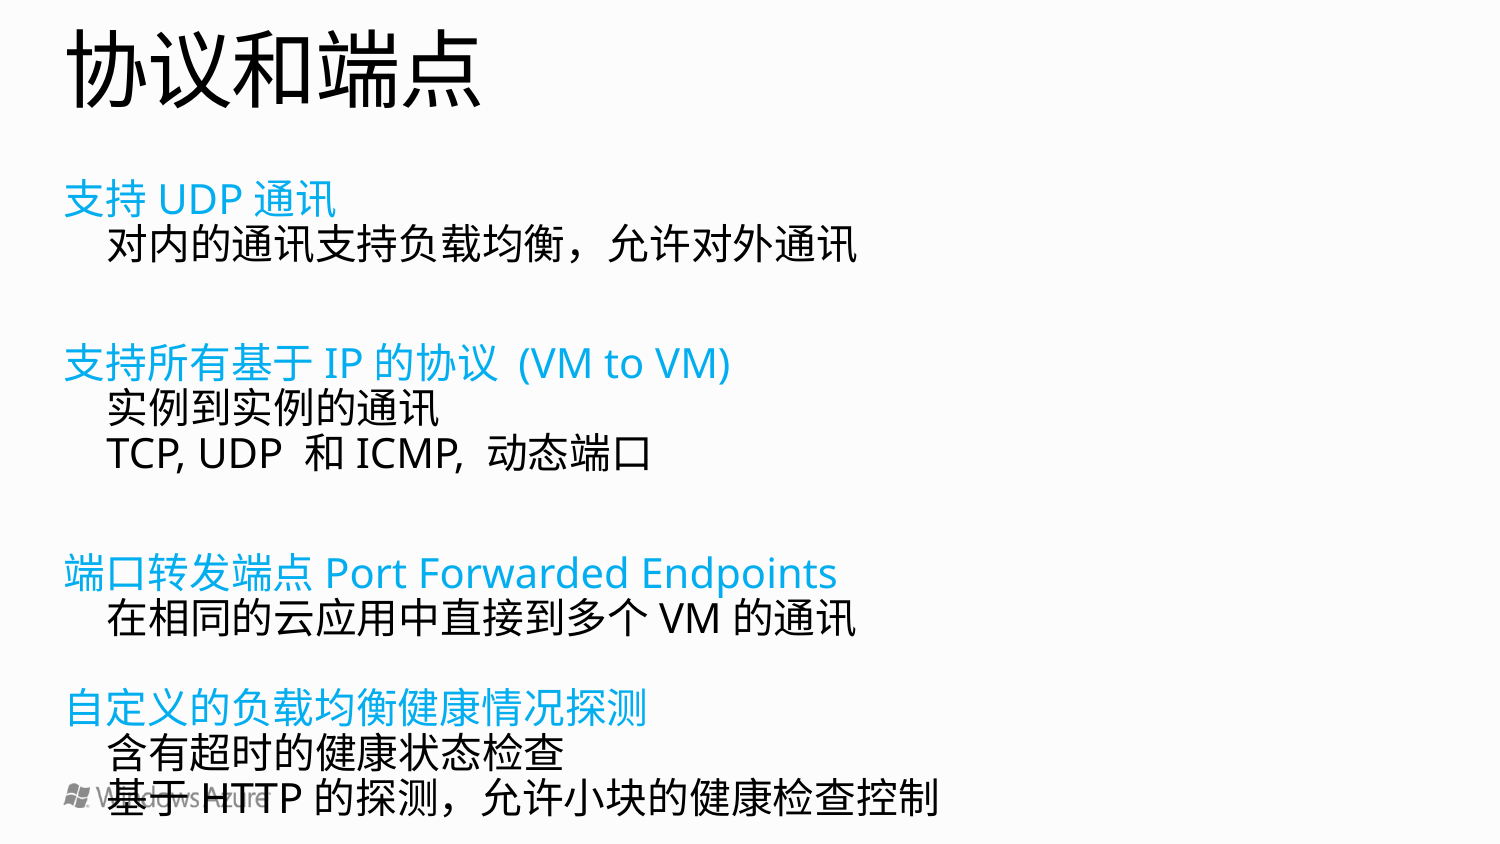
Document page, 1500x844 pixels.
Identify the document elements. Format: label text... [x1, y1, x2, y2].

list 支持UDP通讯 对内的通讯支持负载均衡，允许对外通讯 支持所有基于IP的协议 (VM to VM) 实例到实例的通讯 TCP, UDP 和ICMP, 动态端口 端口转发端点Port Forwarded Endpoints 在相同的云应用中直接到多个VM的通讯 自定义的负载均衡健康情况探测 含有超时的健康状态检查 基于HTTP的探测，允许小块的健康检查控制 [63, 178, 1436, 815]
title 协议和端点 [63, 28, 1436, 122]
